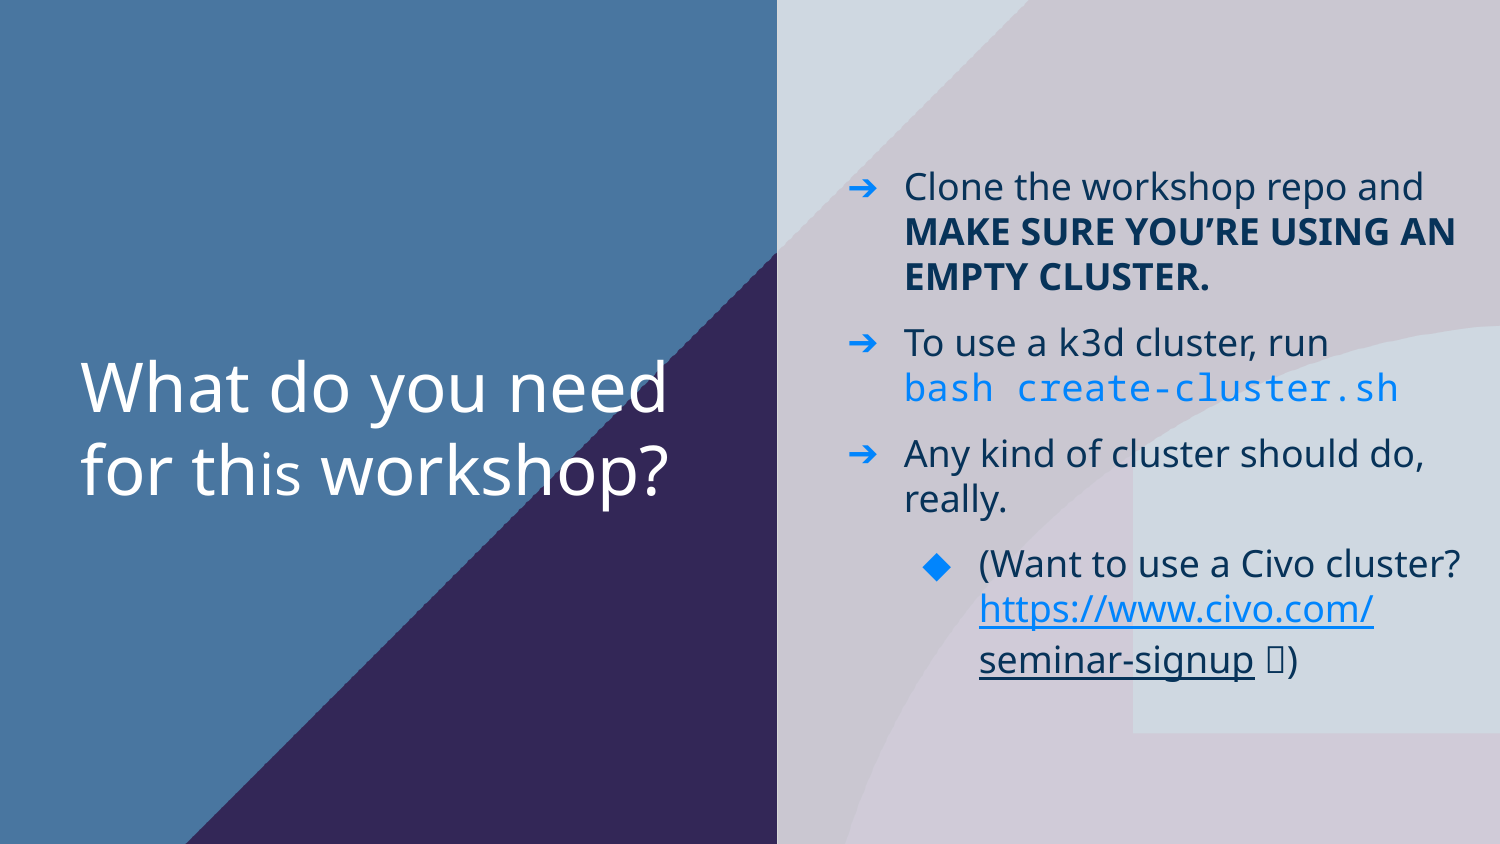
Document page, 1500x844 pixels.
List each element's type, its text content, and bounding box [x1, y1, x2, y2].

text_box Clone the workshop repo and MAKE SURE YOU’RE USING AN EMPTY CLUSTER. To use a k3d cluster, run bash create-cluster.sh Any kind of cluster should do, really. (Want to use a Civo cluster? https://www.civo.com/ seminar-signup 🙂) [813, 147, 1478, 703]
picture [0, 0, 777, 844]
text_box [777, 0, 1500, 844]
title What do you need for this workshop? [37, 328, 713, 515]
